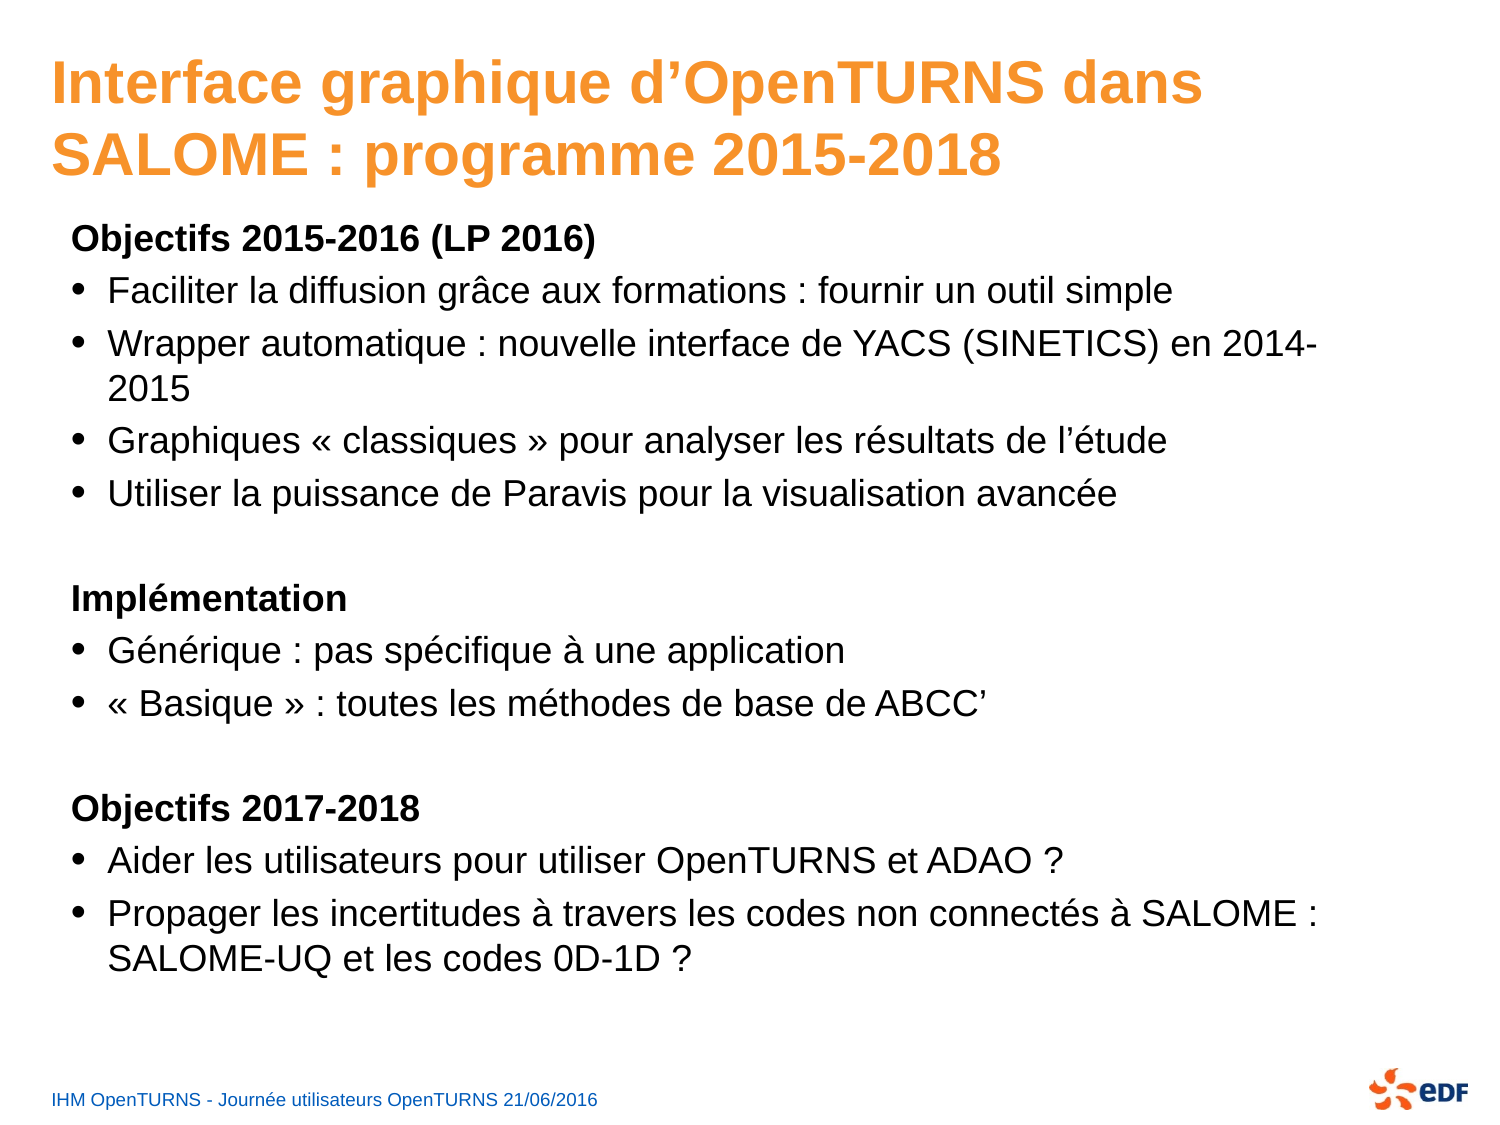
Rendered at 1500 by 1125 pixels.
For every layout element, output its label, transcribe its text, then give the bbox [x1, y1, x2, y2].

picture [1369, 1068, 1468, 1110]
footer IHM OpenTURNS - Journée utilisateurs OpenTURNS 21/06/2016 [51, 1086, 1197, 1113]
list Objectifs 2015-2016 (LP 2016) Faciliter la diffusion grâce aux formations : fournir un outil simple Wrapper automatique : nouvelle interface de YACS (SINETICS) en 2014-2015 Graphiques « classiques » pour analyser les résultats de l’étude Utiliser la puissance de Paravis pour la visualisation avancée Implémentation Générique : pas spécifique à une application « Basique » : toutes les méthodes de base de ABCC’ Objectifs 2017-2018 Aider les utilisateurs pour utiliser OpenTURNS et ADAO ? Propager les incertitudes à travers les codes non connectés à SALOME : SALOME-UQ et les codes 0D-1D ? [70, 213, 1322, 1010]
title Interface graphique d’OpenTURNS dans SALOME : programme 2015-2018 [51, 35, 1450, 195]
